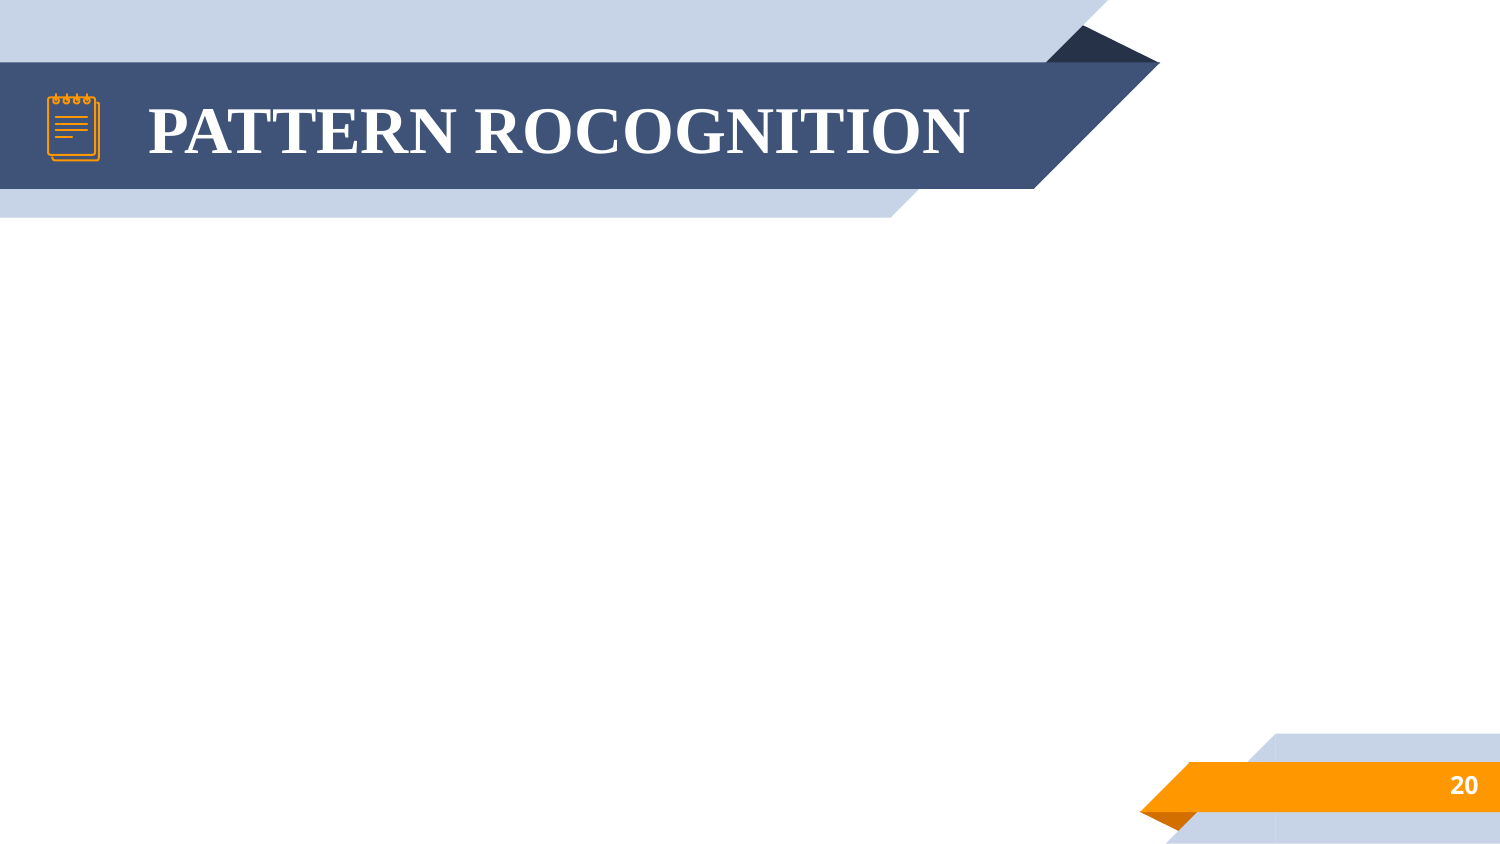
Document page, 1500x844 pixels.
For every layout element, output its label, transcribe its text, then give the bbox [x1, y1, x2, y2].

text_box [47, 93, 100, 161]
title PATTERN ROCOGNITION [133, 64, 997, 190]
slide_number 20 [1249, 760, 1494, 813]
